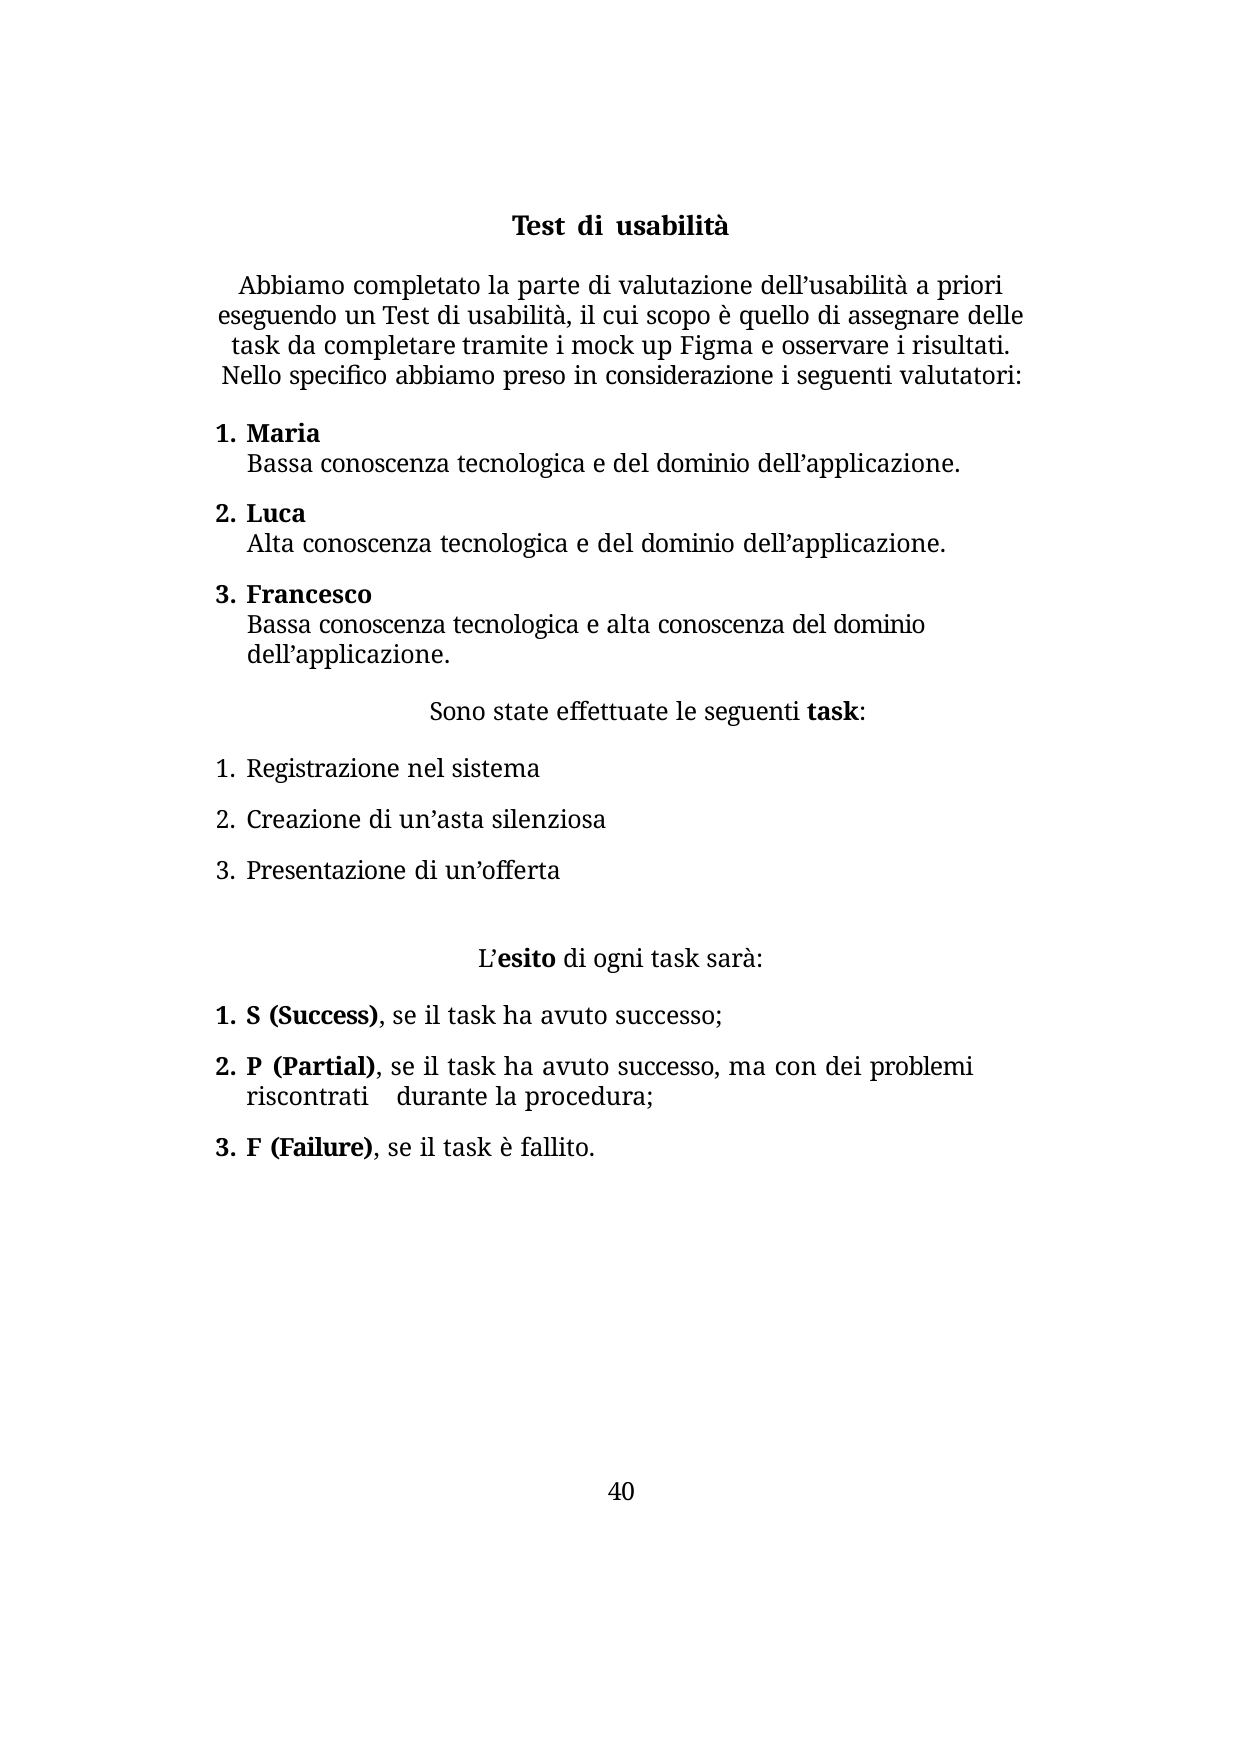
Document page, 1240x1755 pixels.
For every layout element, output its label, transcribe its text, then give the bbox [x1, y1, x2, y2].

text_box Test di usabilità Abbiamo completato la parte di valutazione dell’usabilità a priori eseguendo un Test di usabilità, il cui scopo è quello di assegnare delle task da completare tramite i mock up Figma e osservare i risultati. Nello specifico abbiamo preso in considerazione i seguenti valutatori: Maria Bassa conoscenza tecnologica e del dominio dell’applicazione. Luca Alta conoscenza tecnologica e del dominio dell’applicazione. Francesco Bassa conoscenza tecnologica e alta conoscenza del dominio dell’applicazione. Sono state effettuate le seguenti task: Registrazione nel sistema Creazione di un’asta silenziosa Presentazione di un’offerta L’esito di ogni task sarà: S (Success), se il task ha avuto successo; P (Partial), se il task ha avuto successo, ma con dei problemi riscontrati durante la procedura; F (Failure), se il task è fallito. [192, 203, 1057, 1162]
slide_number 30 [601, 1474, 641, 1755]
